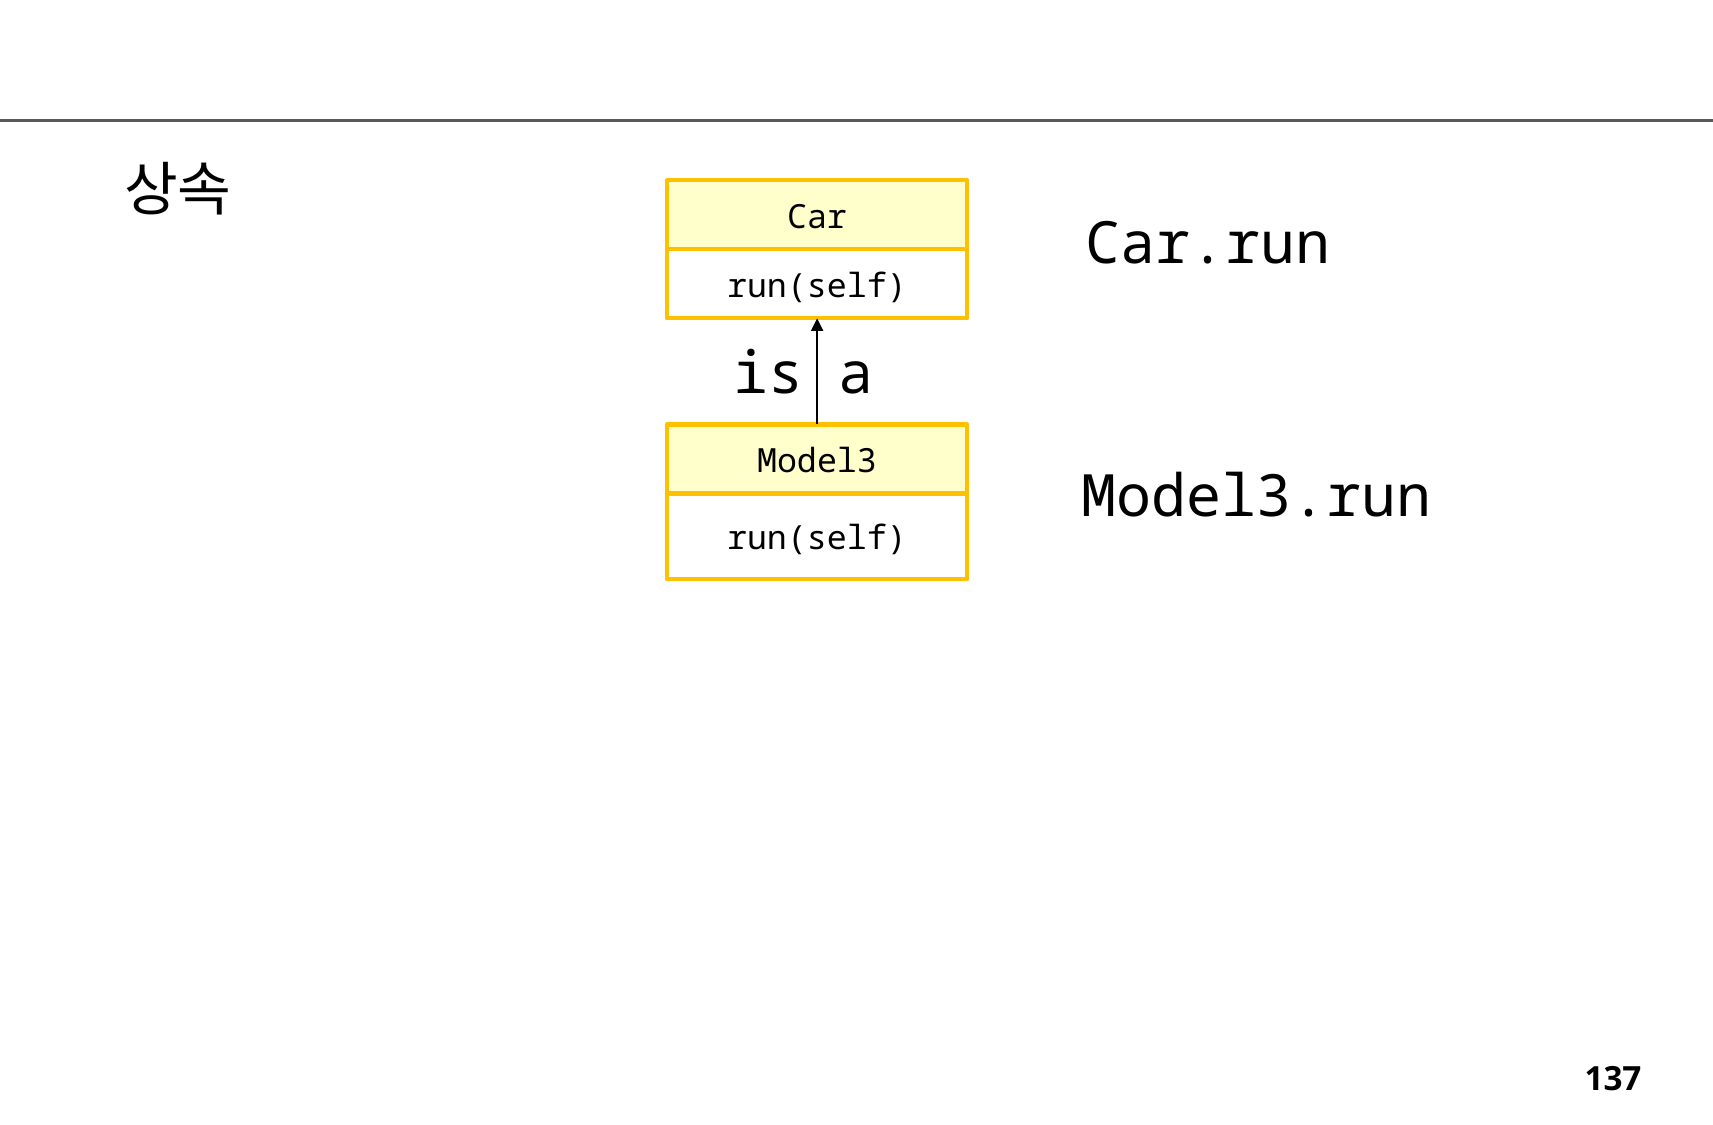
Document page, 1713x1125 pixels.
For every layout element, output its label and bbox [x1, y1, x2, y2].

text_box [109, 145, 247, 230]
text_box [665, 178, 969, 581]
text_box [1066, 450, 1447, 536]
text_box [1070, 198, 1346, 283]
